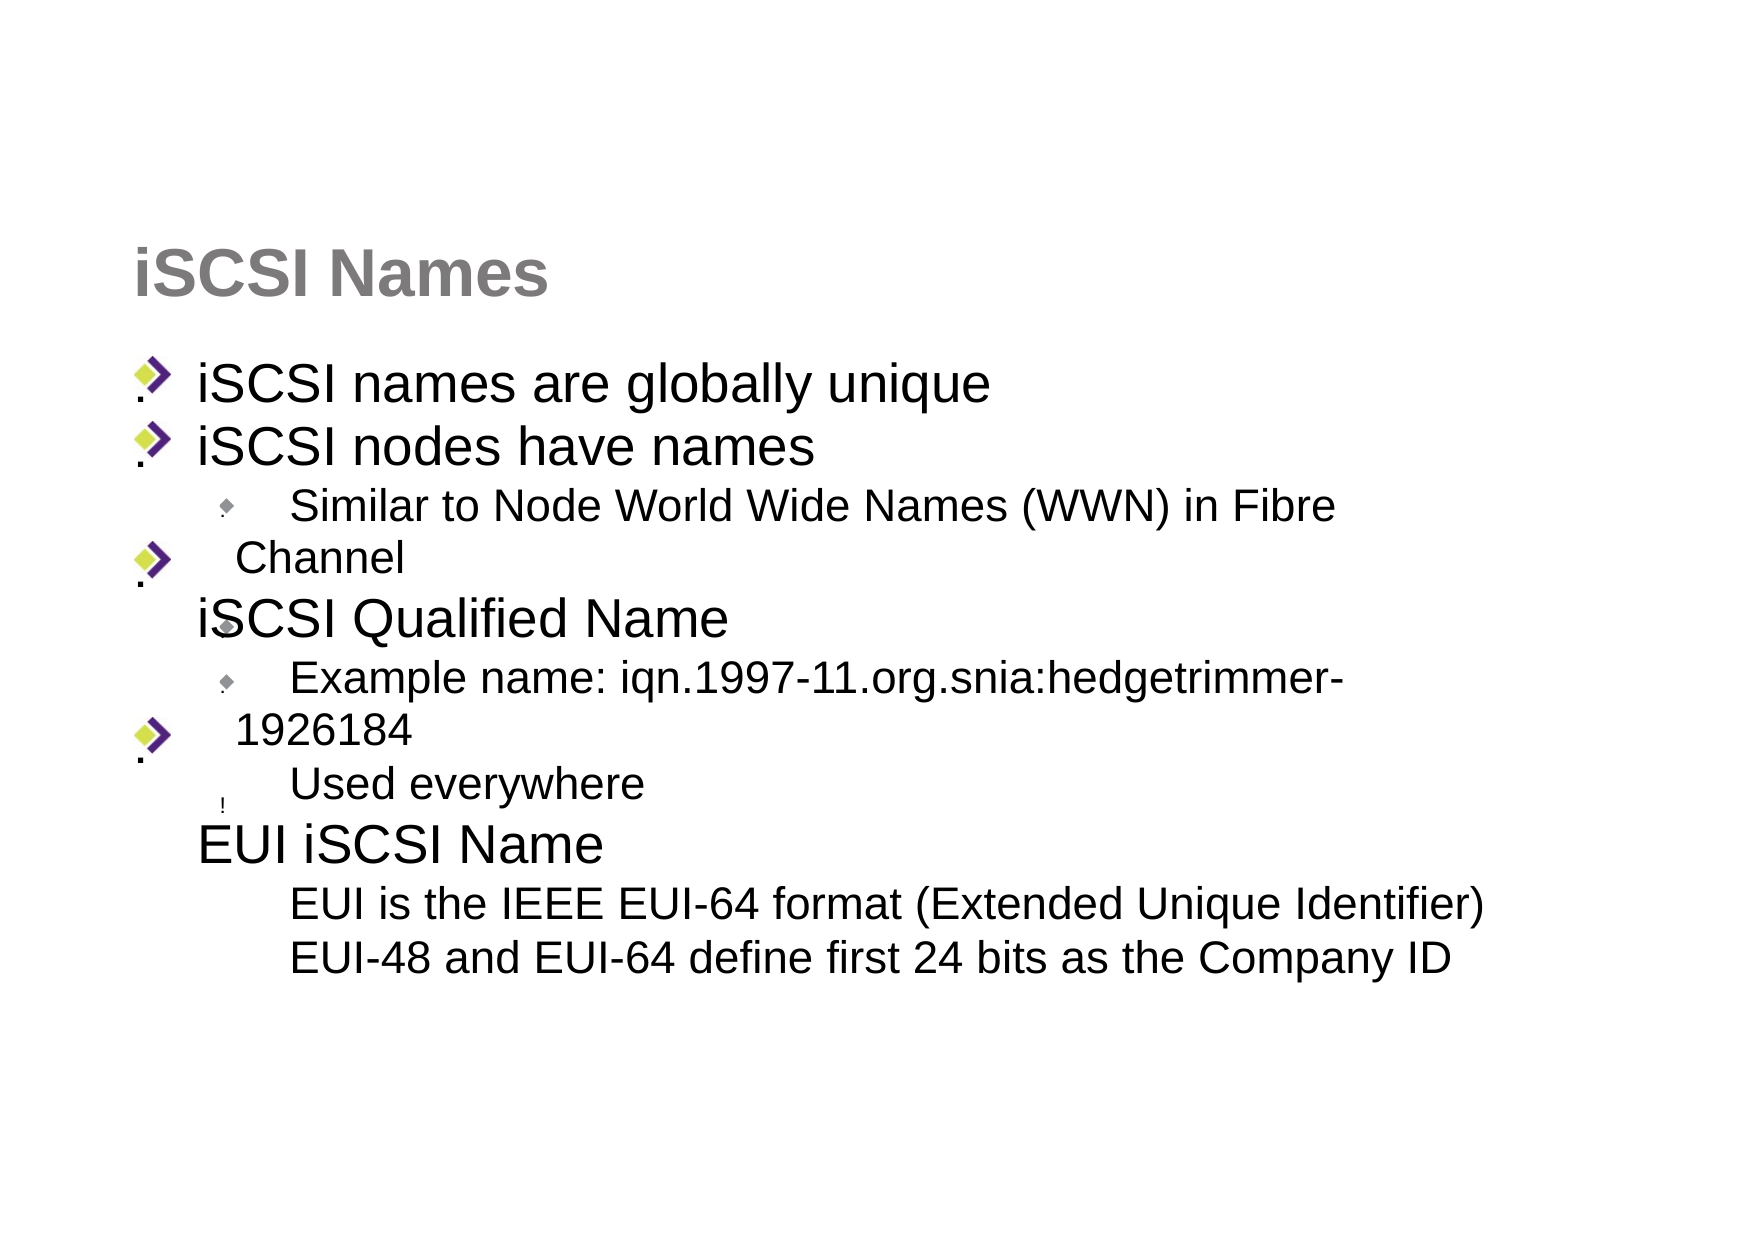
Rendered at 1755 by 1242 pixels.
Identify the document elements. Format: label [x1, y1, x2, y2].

text_box [131, 224, 1518, 876]
